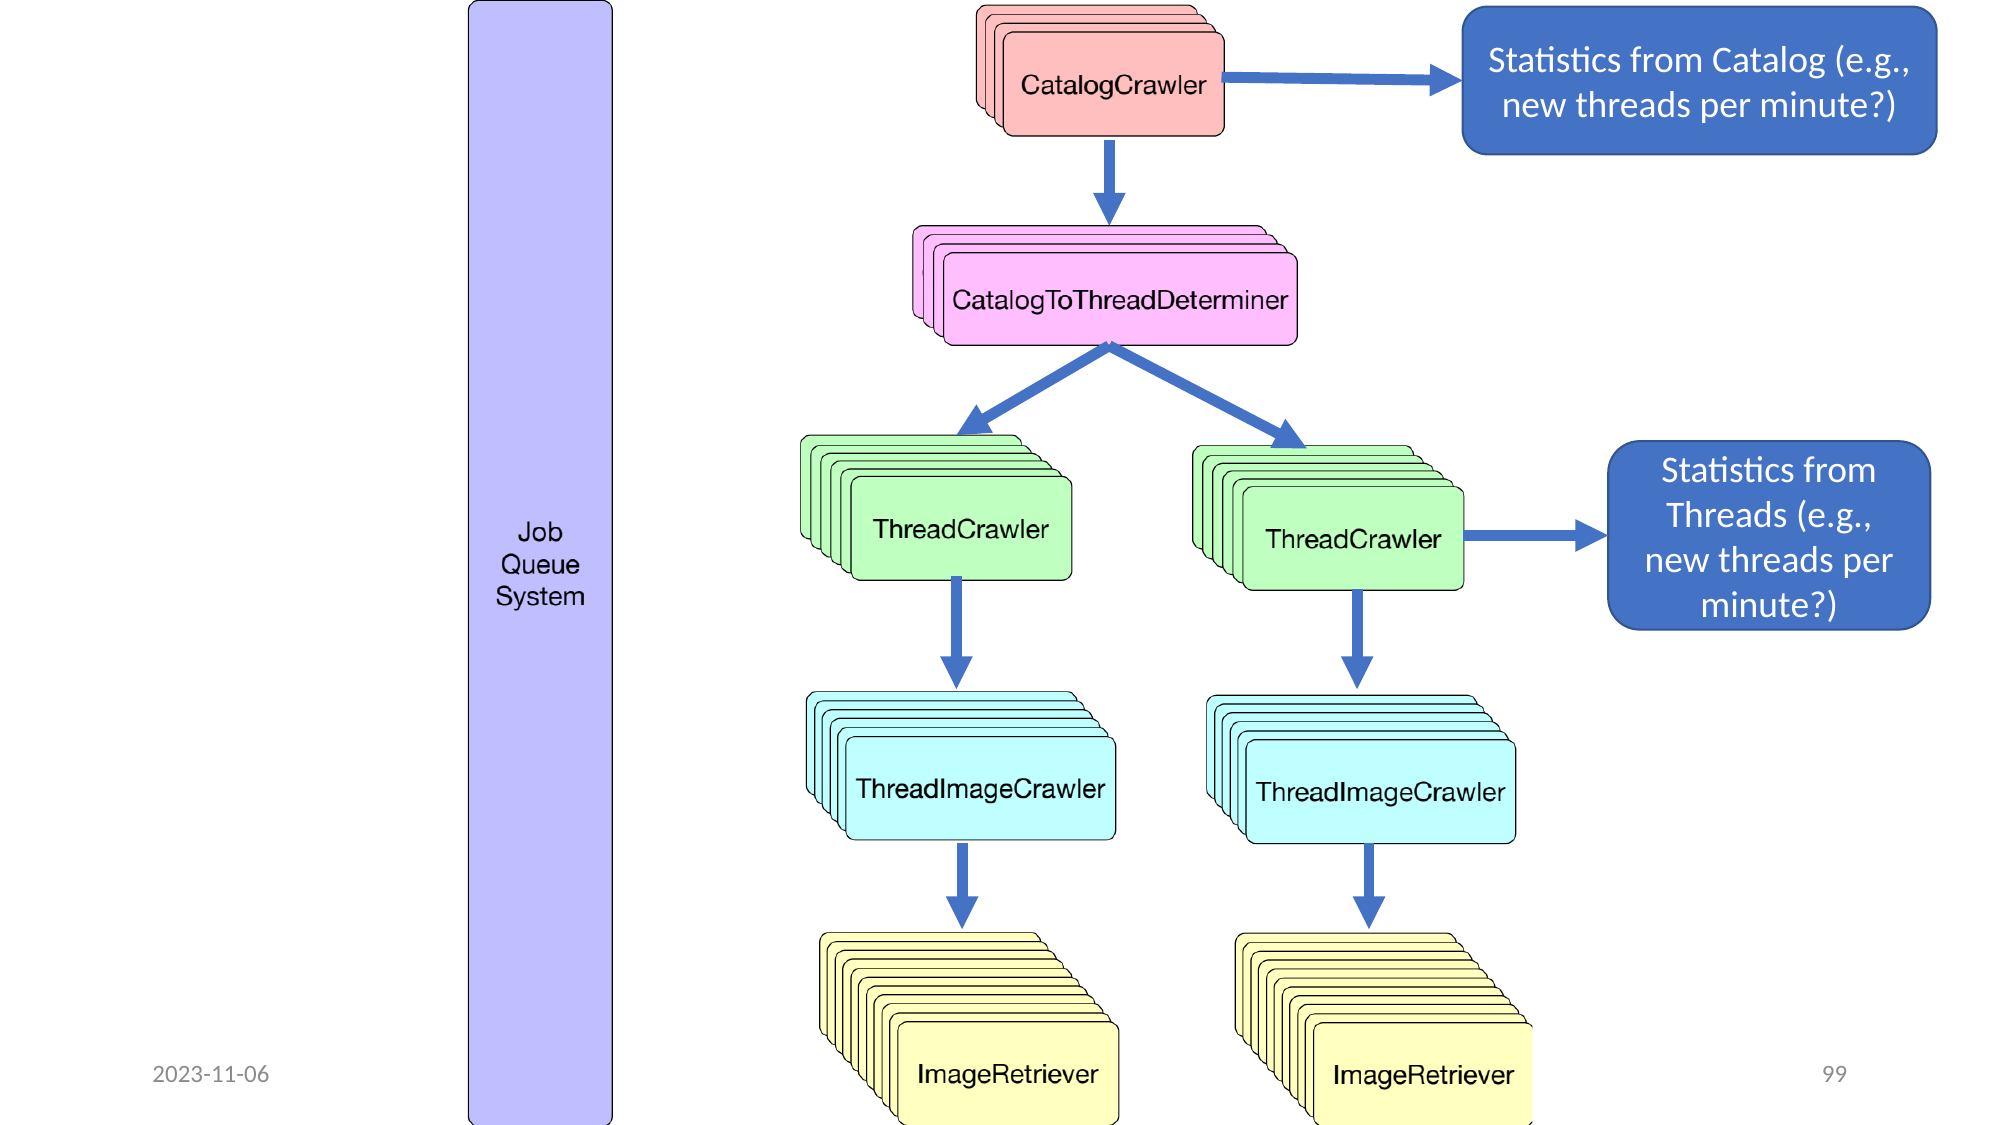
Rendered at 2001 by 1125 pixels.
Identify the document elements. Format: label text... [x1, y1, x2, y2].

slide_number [137, 1042, 467, 1103]
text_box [1221, 77, 1463, 81]
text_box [956, 345, 1109, 436]
slide_number 99 [1533, 1042, 1863, 1103]
picture [467, 0, 1533, 1125]
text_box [1109, 345, 1307, 449]
text_box Statistics from Threads (e.g., new threads per minute?) [1607, 440, 1932, 631]
text_box Statistics from Catalog (e.g., new threads per minute?) [1533, 5, 1938, 156]
